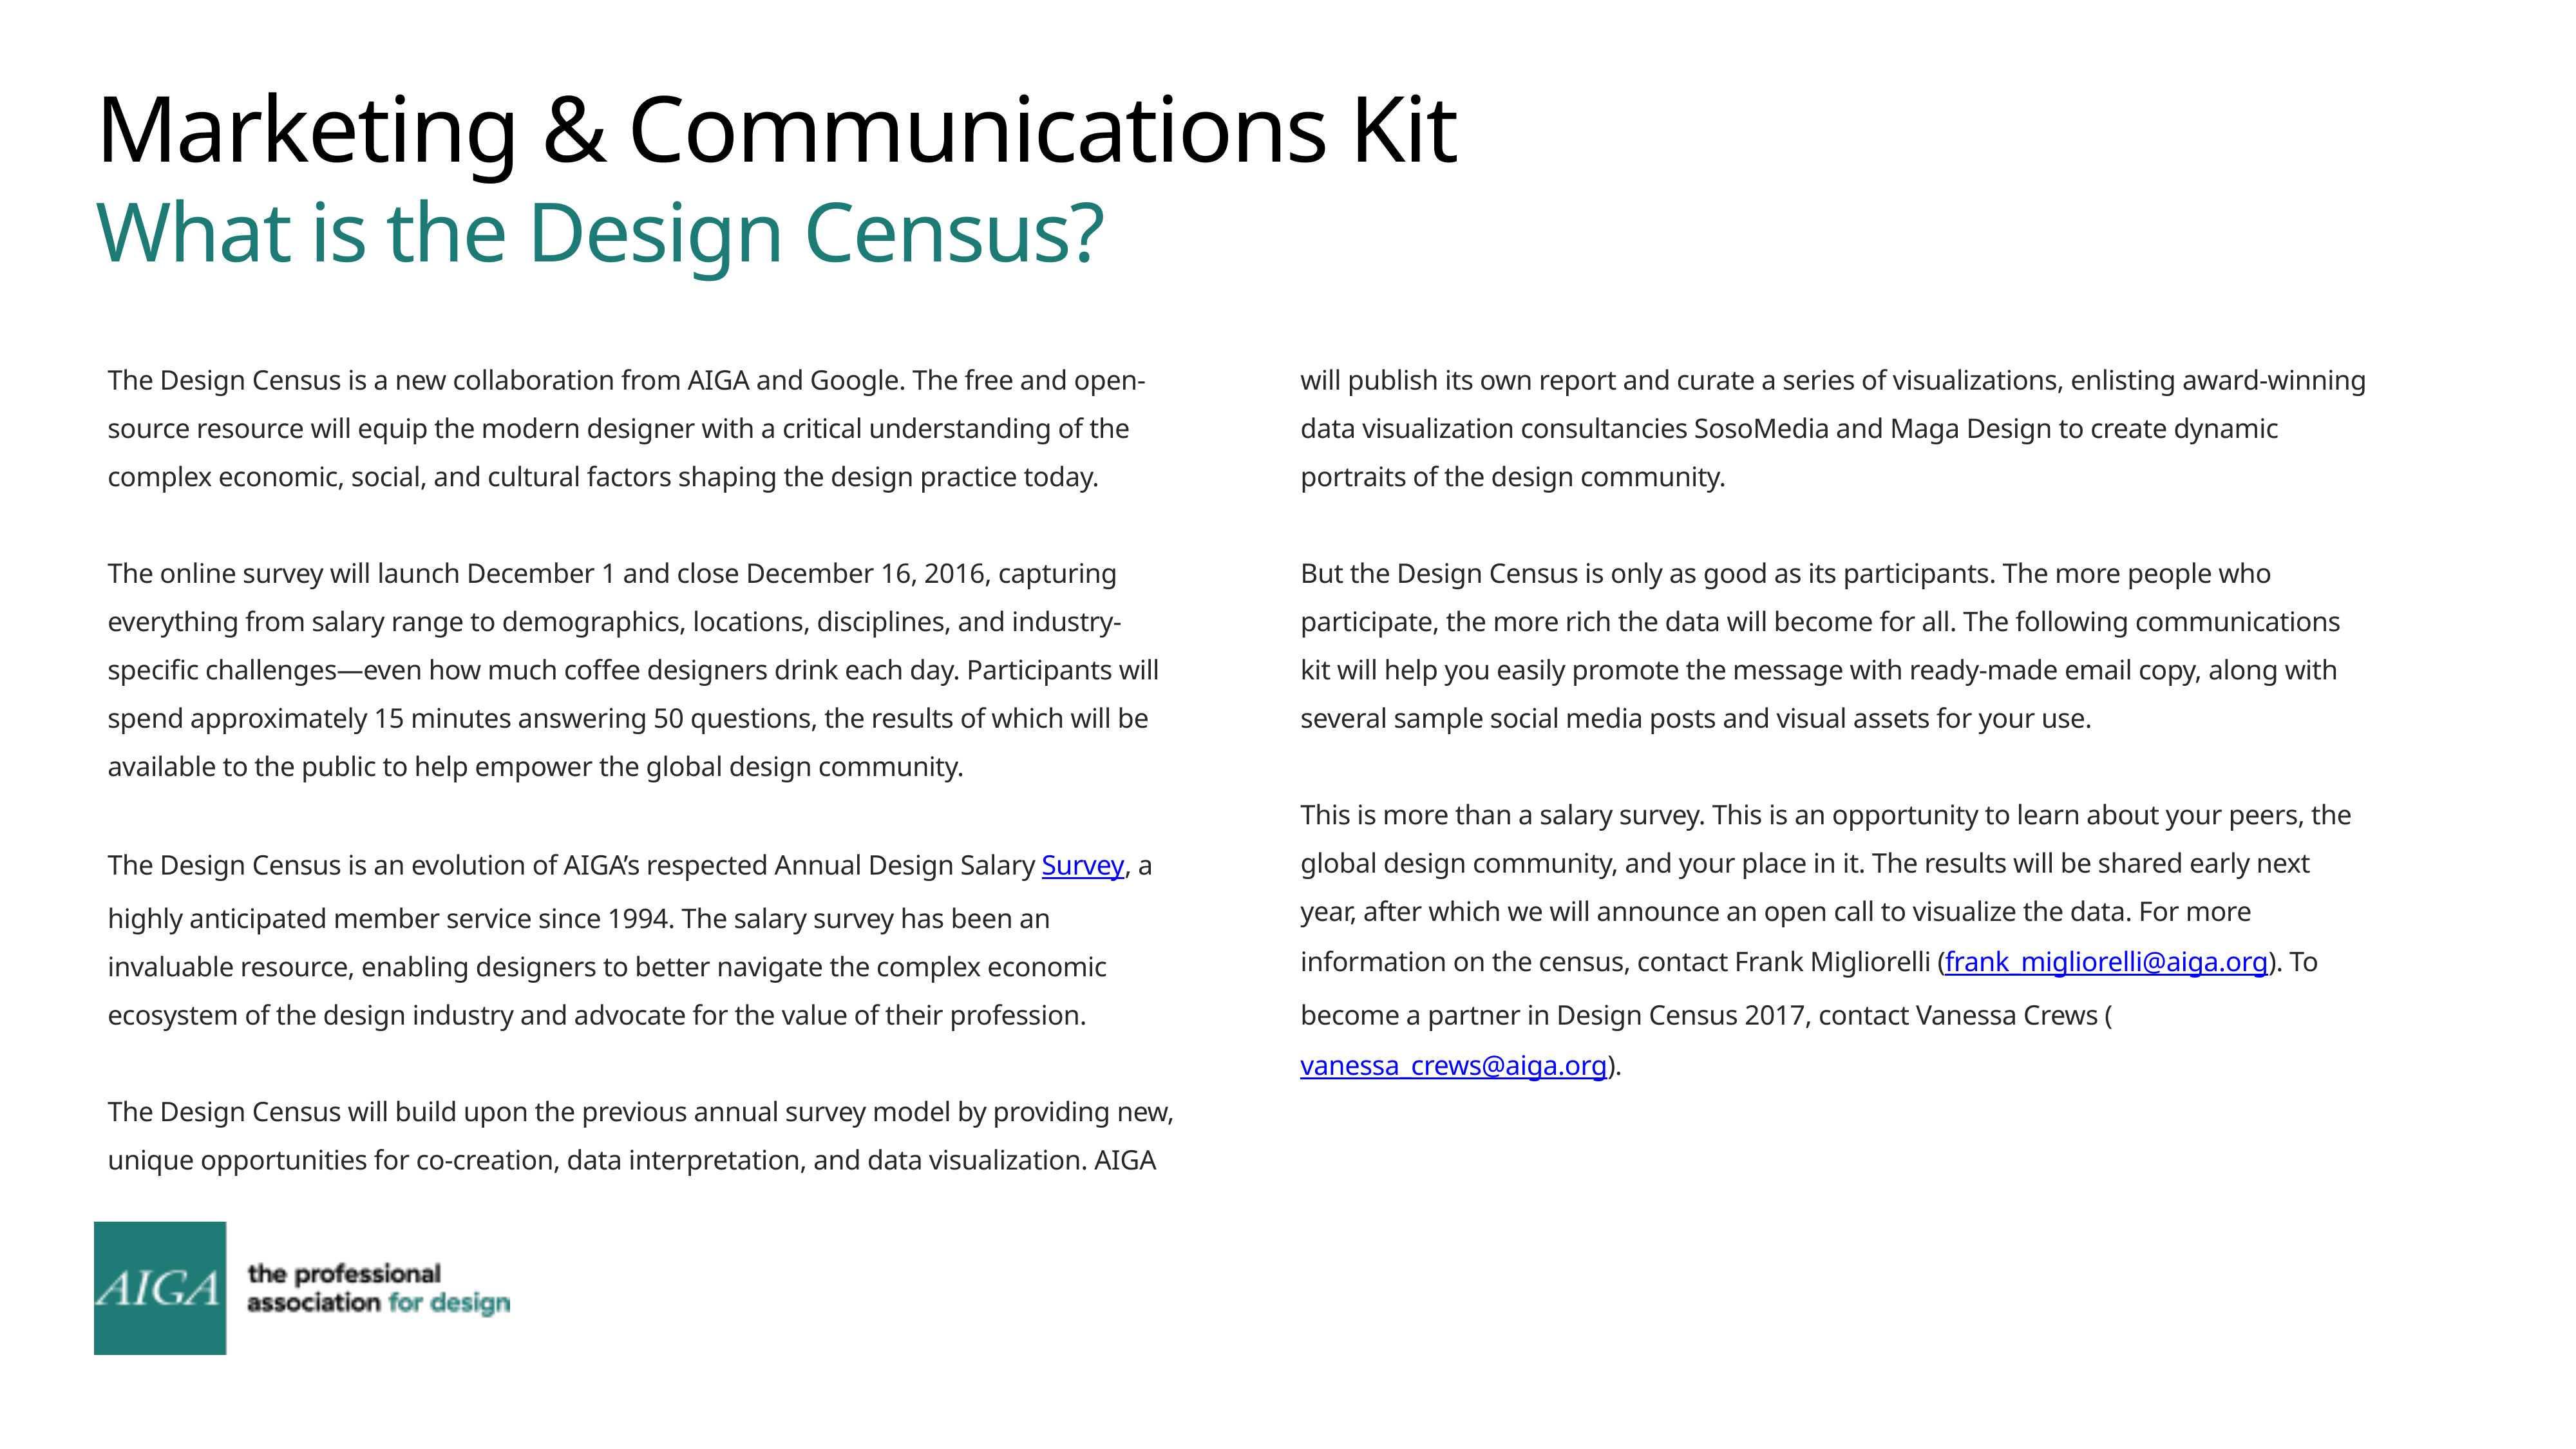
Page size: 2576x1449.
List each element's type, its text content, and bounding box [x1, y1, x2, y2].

text_box The Design Census is a new collaboration from AIGA and Google. The free and open-source resource will equip the modern designer with a critical understanding of the complex economic, social, and cultural factors shaping the design practice today. The online survey will launch December 1 and close December 16, 2016, capturing everything from salary range to demographics, locations, disciplines, and industry-specific challenges—even how much coffee designers drink each day. Participants will spend approximately 15 minutes answering 50 questions, the results of which will be available to the public to help empower the global design community. The Design Census is an evolution of AIGA’s respected Annual Design Salary Survey, a highly anticipated member service since 1994. The salary survey has been an invaluable resource, enabling designers to better navigate the complex economic ecosystem of the design industry and advocate for the value of their profession. The Design Census will build upon the previous annual survey model by providing new, unique opportunities for co-creation, data interpretation, and data visualization. AIGA will publish its own report and curate a series of visualizations, enlisting award-winning data visualization consultancies SosoMedia and Maga Design to create dynamic portraits of the design community. But the Design Census is only as good as its participants. The more people who participate, the more rich the data will become for all. The following communications kit will help you easily promote the message with ready-made email copy, along with several sample social media posts and visual assets for your use. This is more than a salary survey. This is an opportunity to learn about your peers, the global design community, and your place in it. The results will be shared early next year, after which we will announce an open call to visualize the data. For more information on the census, contact Frank Migliorelli (frank_migliorelli@aiga.org). To become a partner in Design Census 2017, contact Vanessa Crews (vanessa_crews@aiga.org). [26, 265, 2454, 1286]
picture [93, 1221, 511, 1355]
text_box Marketing & Communications Kit What is the Design Census? [95, 70, 2427, 265]
